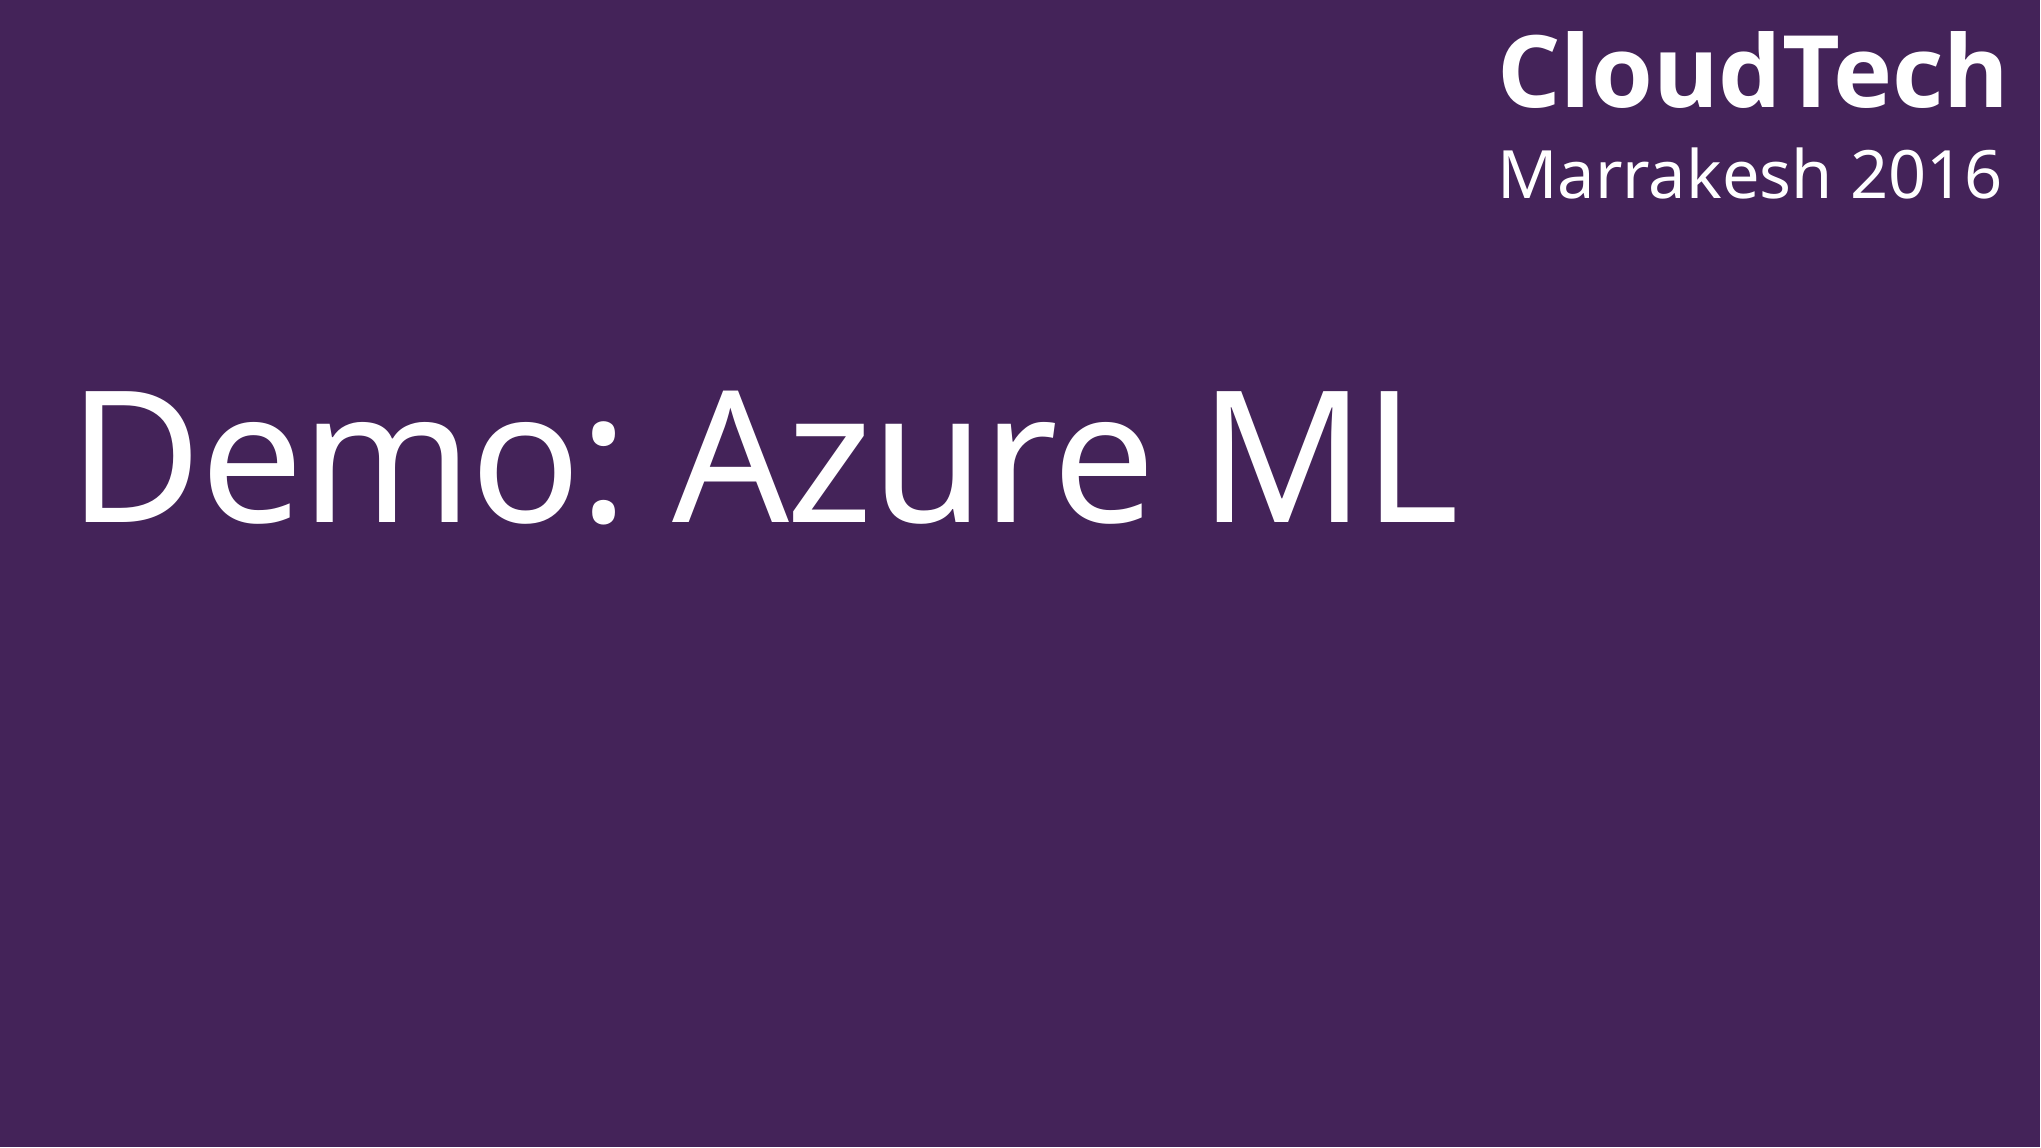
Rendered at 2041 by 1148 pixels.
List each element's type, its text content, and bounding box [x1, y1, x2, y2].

title Demo: Azure ML [45, 348, 1996, 650]
